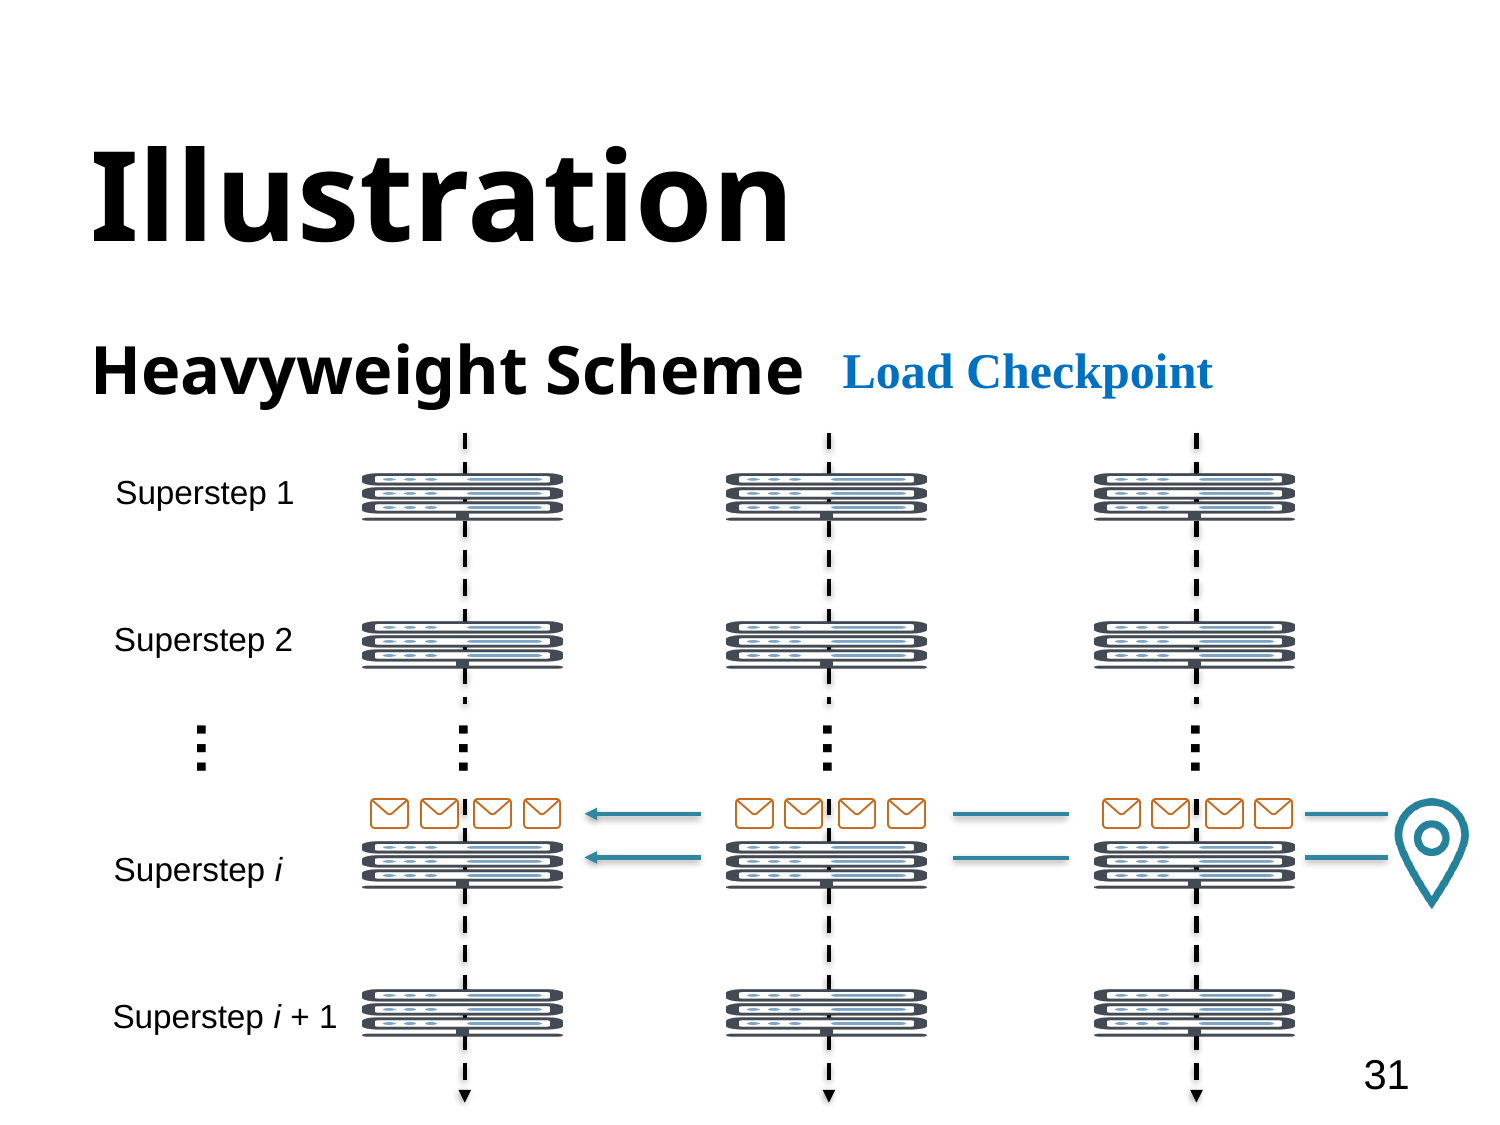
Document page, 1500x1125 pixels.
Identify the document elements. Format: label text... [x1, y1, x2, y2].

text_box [329, 432, 597, 1103]
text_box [1061, 432, 1329, 1103]
picture [522, 798, 562, 830]
picture [1151, 798, 1190, 830]
text_box Superstep i [99, 840, 298, 896]
title Illustration [74, 97, 1426, 286]
text_box Load Checkpoint [827, 330, 1229, 406]
text_box Superstep 1 [100, 464, 310, 519]
picture [886, 798, 926, 830]
list Heavyweight Scheme [74, 319, 1473, 1013]
text_box Superstep 2 [99, 611, 309, 666]
picture [837, 798, 877, 830]
picture [1376, 798, 1487, 909]
text_box Superstep i + 1 [97, 987, 324, 1042]
picture [473, 798, 512, 830]
slide_number 31 [1333, 1042, 1425, 1103]
picture [1205, 798, 1244, 830]
picture [734, 798, 774, 830]
picture [370, 798, 410, 830]
picture [1254, 798, 1293, 830]
picture [783, 798, 823, 830]
text_box … [178, 704, 263, 793]
picture [419, 798, 459, 830]
picture [1102, 798, 1141, 830]
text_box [693, 432, 961, 1103]
